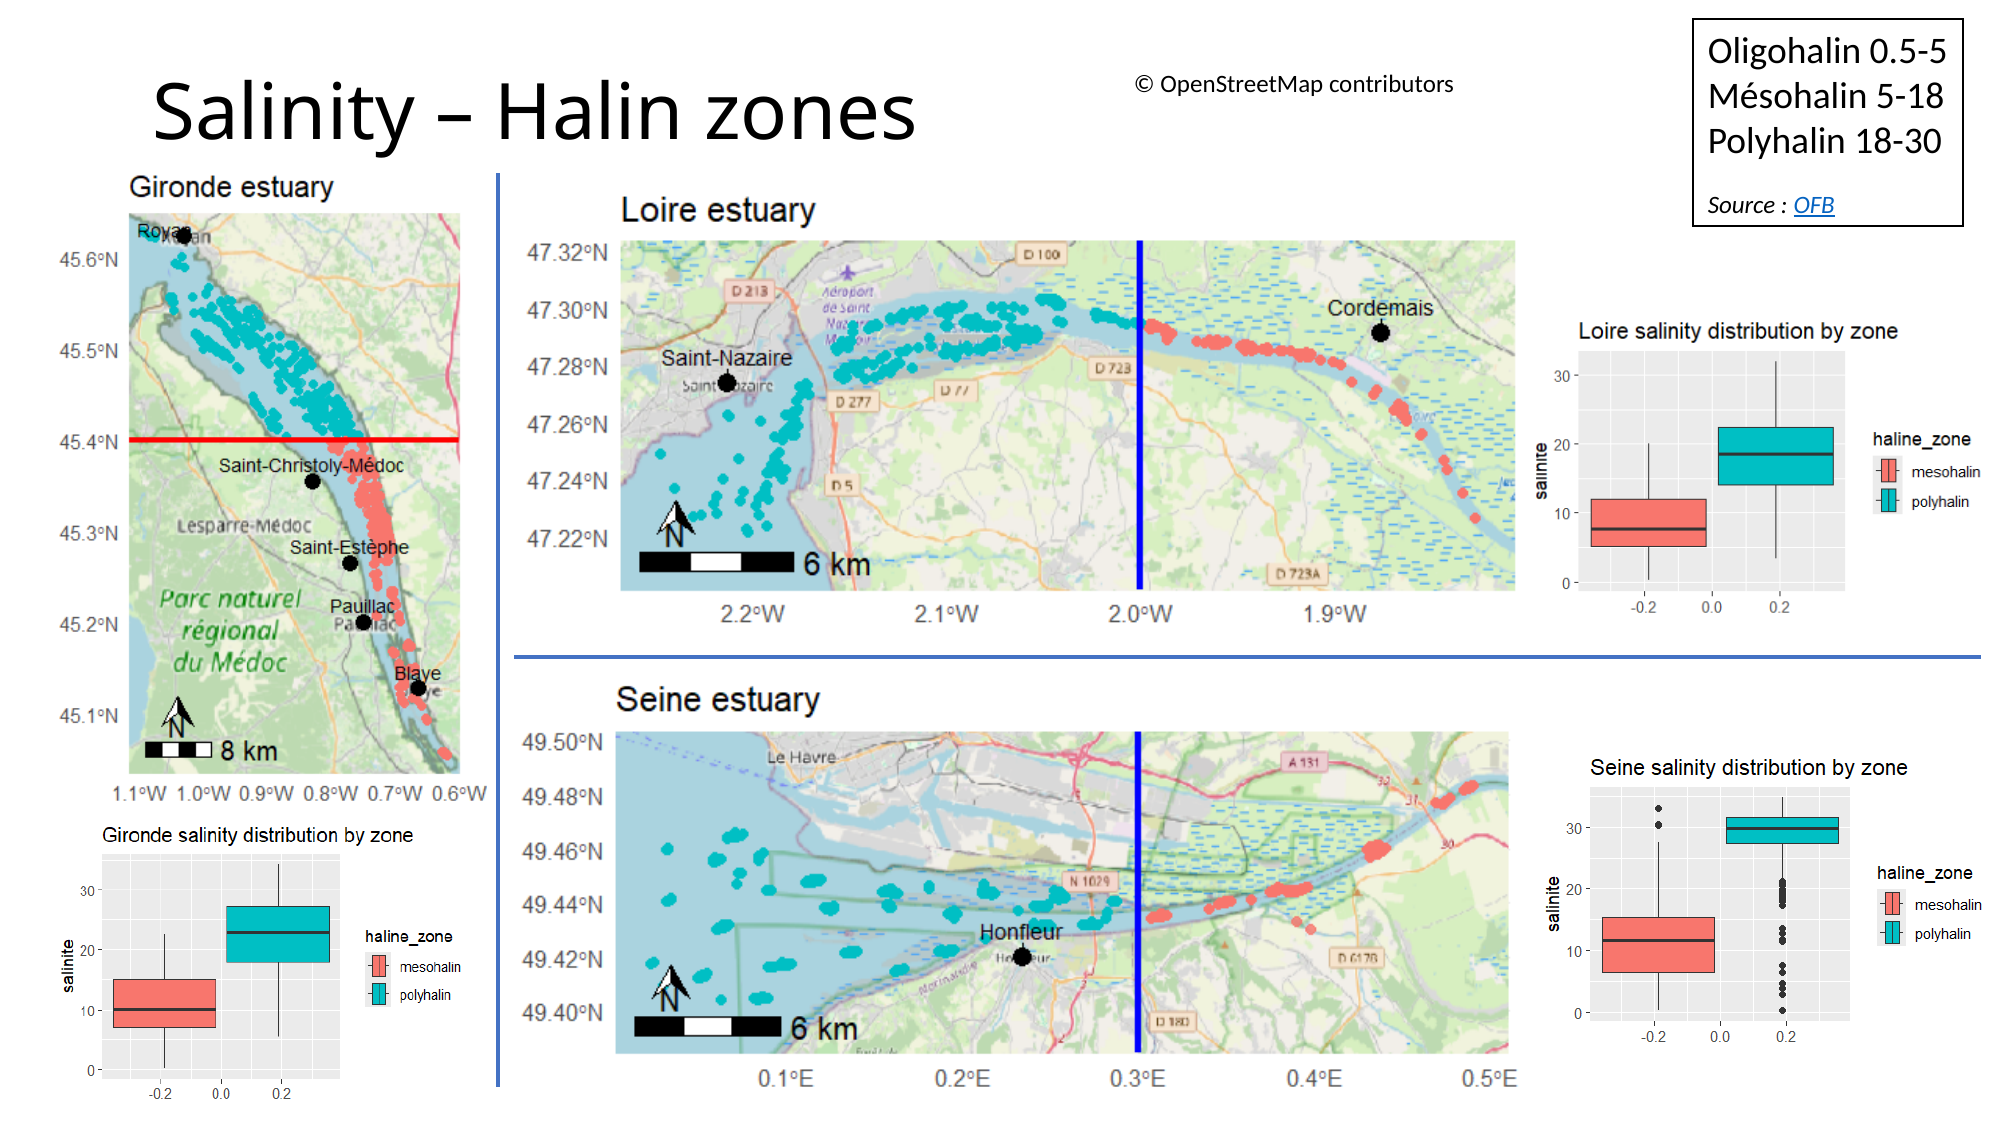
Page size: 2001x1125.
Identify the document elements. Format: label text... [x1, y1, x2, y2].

picture [1535, 748, 2000, 1054]
text_box Oligohalin 0.5-5 Mésohalin 5-18 Polyhalin 18-30 Source : OFB [1692, 18, 1964, 227]
title Salinity – Halin zones [137, 59, 940, 169]
picture [513, 186, 2000, 641]
picture [50, 161, 488, 1110]
text_box © OpenStreetMap contributors [1119, 59, 1545, 105]
picture [508, 660, 1531, 1104]
